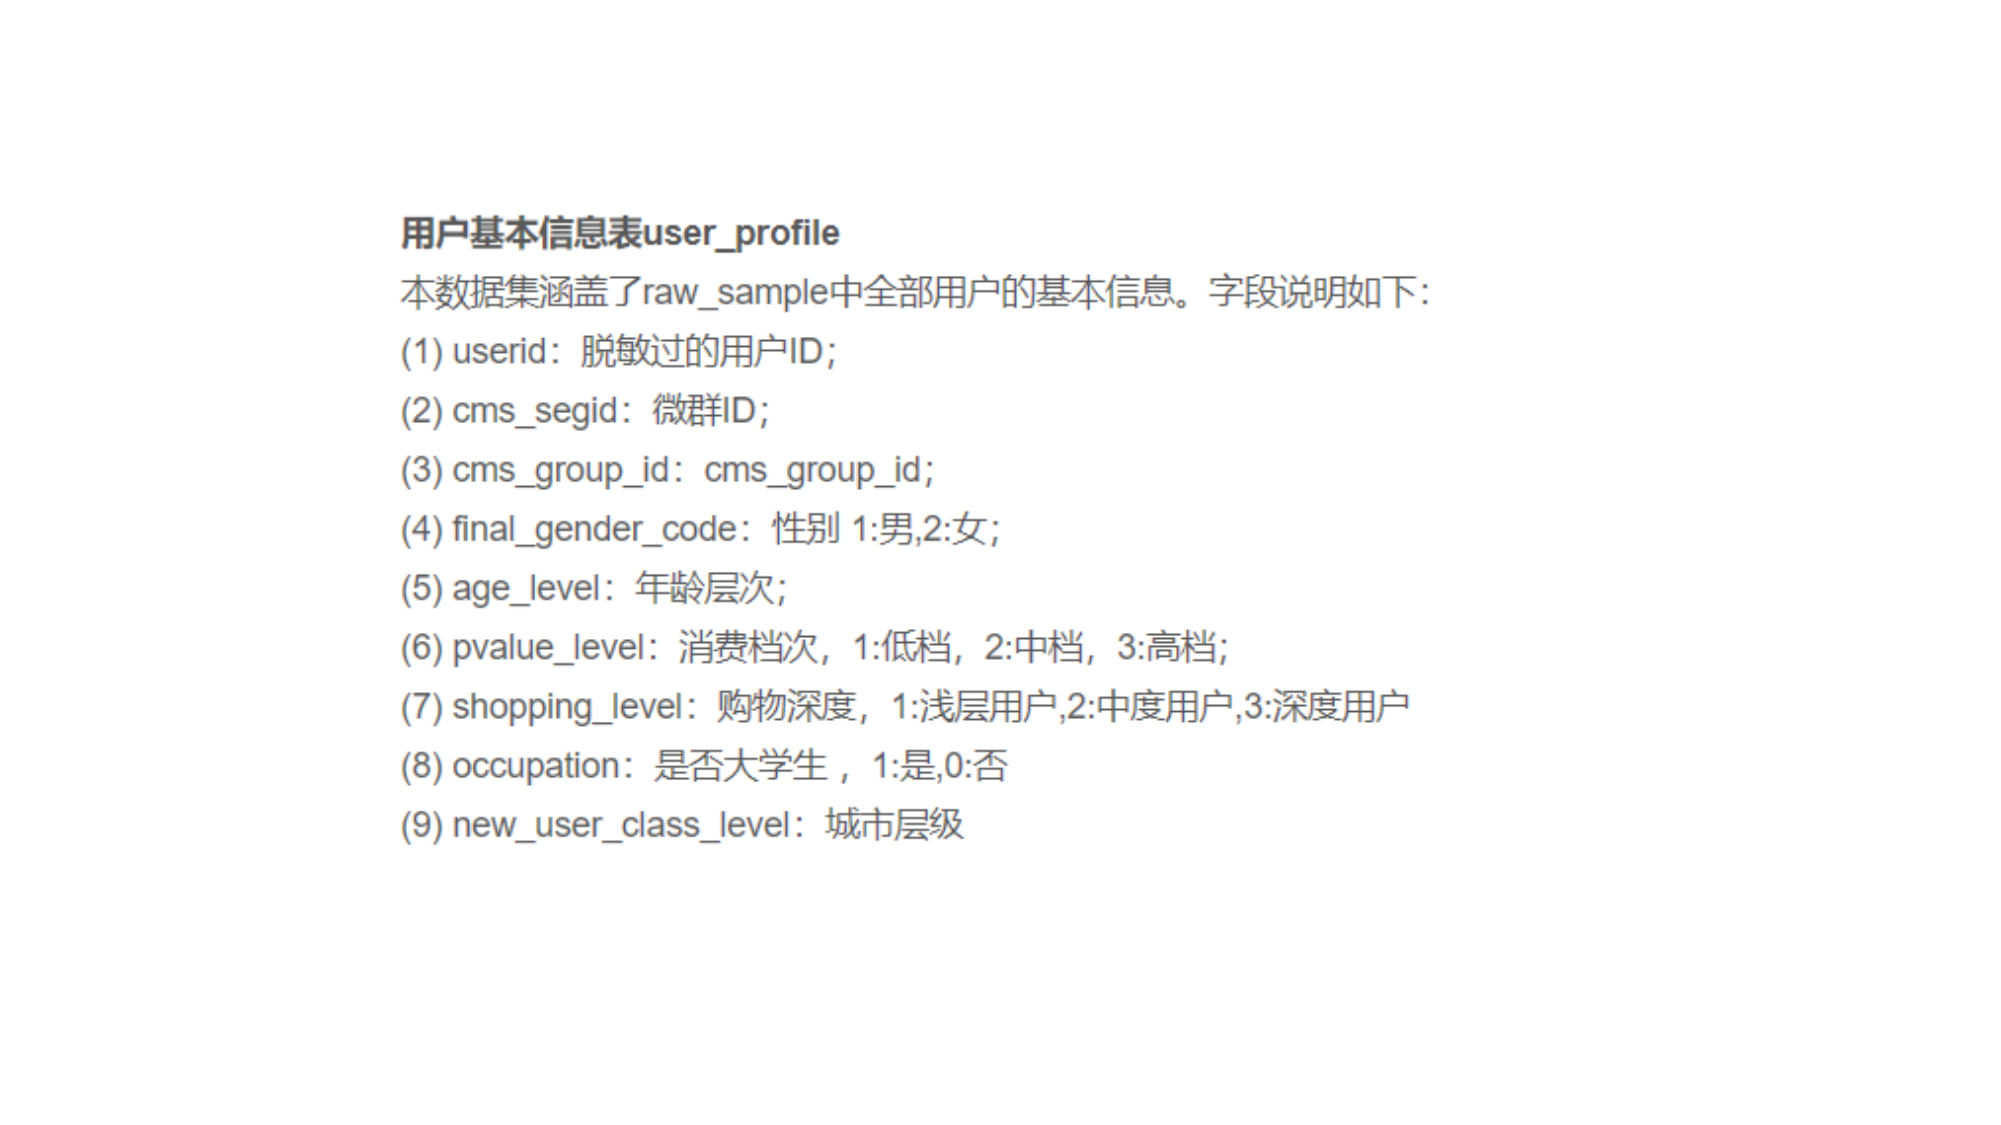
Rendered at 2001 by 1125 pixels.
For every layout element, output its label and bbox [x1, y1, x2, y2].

picture [387, 196, 1489, 859]
